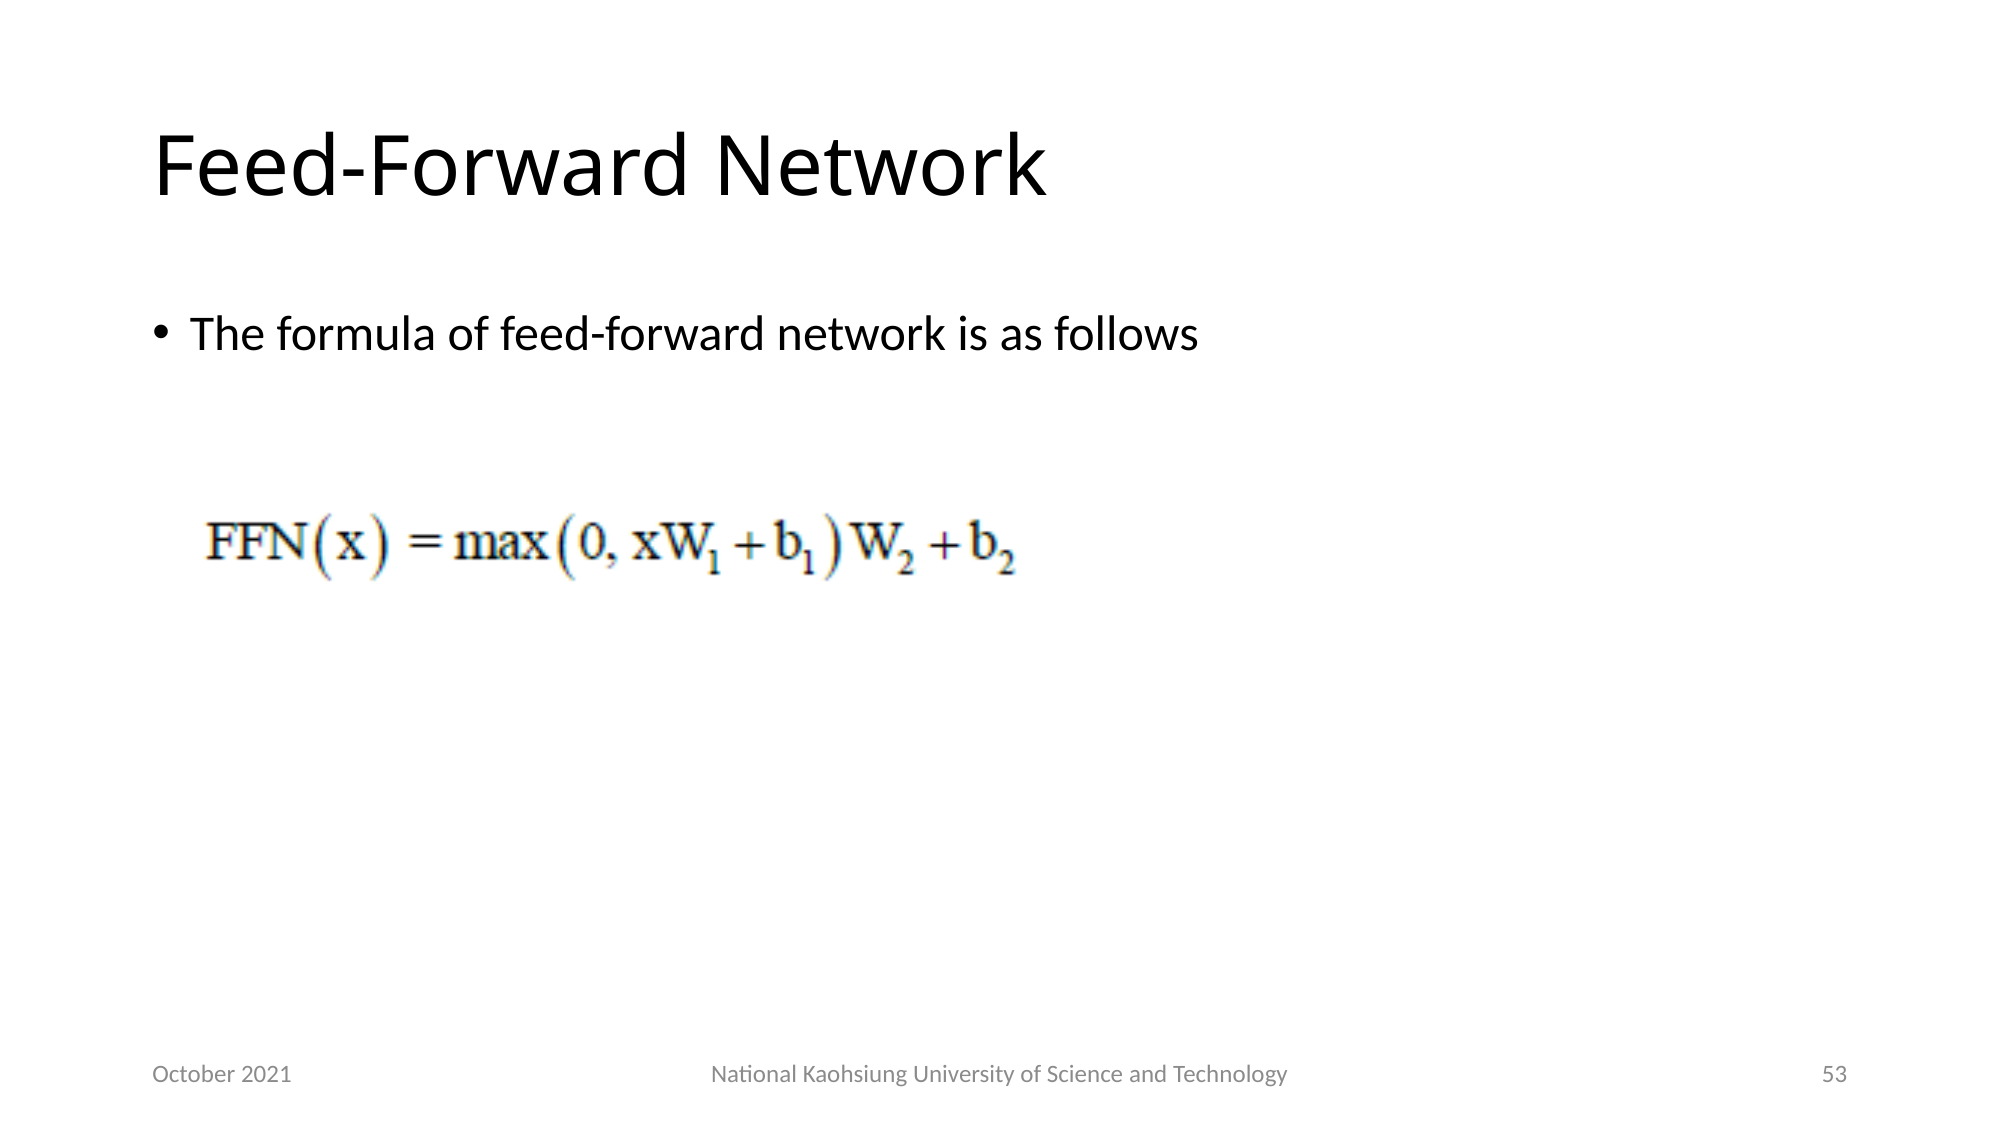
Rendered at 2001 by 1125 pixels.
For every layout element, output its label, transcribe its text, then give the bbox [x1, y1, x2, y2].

list The formula of feed-forward network is as follows [137, 299, 1863, 1014]
slide_number 53 [1412, 1042, 1863, 1103]
picture [166, 466, 1116, 621]
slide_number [137, 1042, 588, 1103]
footer National Kaohsiung University of Science and Technology [662, 1042, 1338, 1103]
title Feed-Forward Network [137, 59, 1863, 278]
